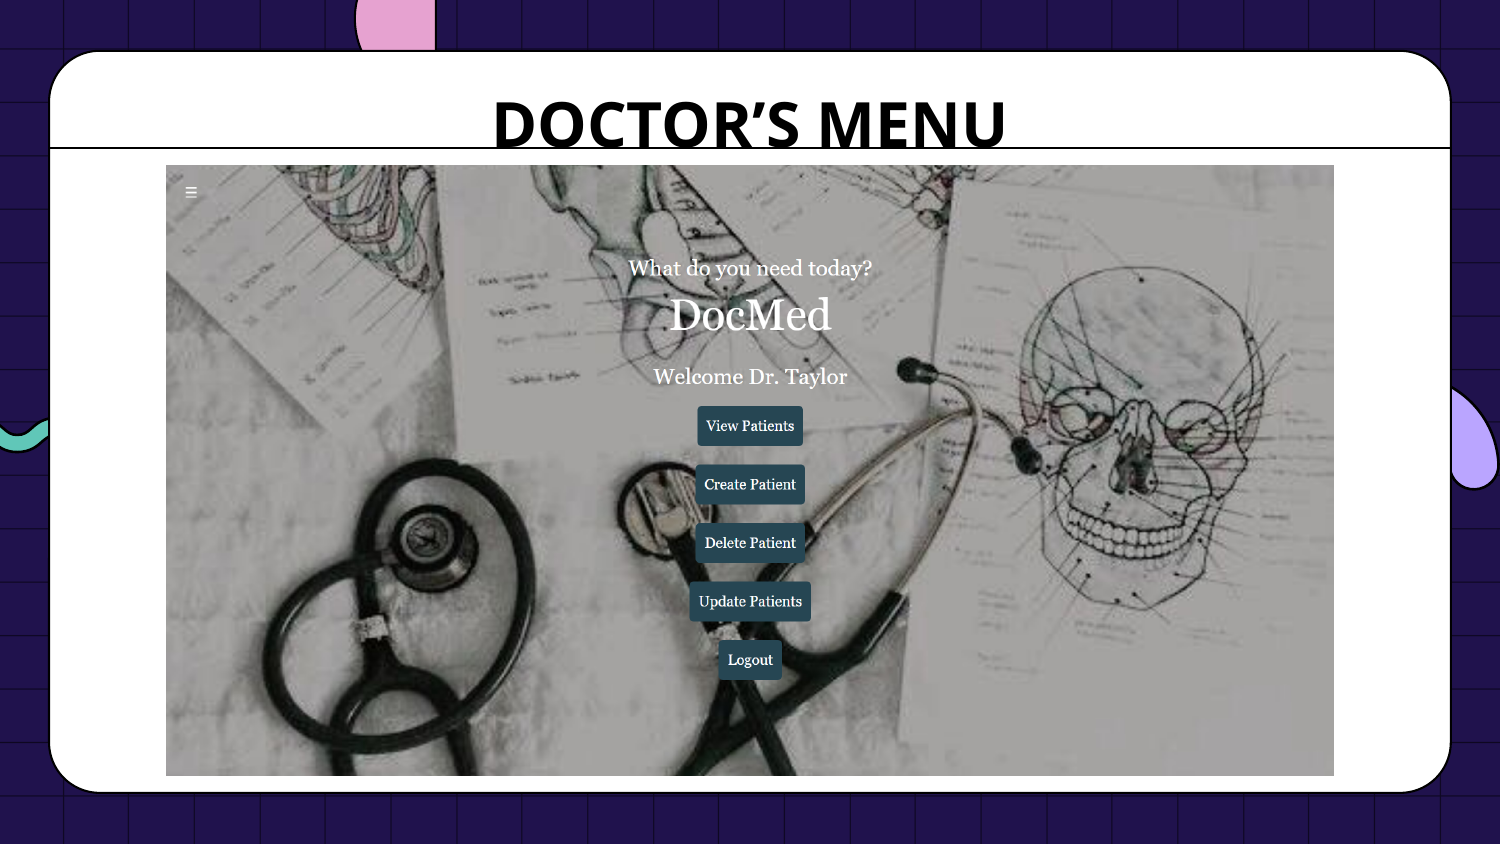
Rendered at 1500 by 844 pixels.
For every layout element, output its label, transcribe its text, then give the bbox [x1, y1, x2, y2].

picture [166, 165, 1334, 776]
title DOCTOR’S MENU [118, 96, 1382, 157]
